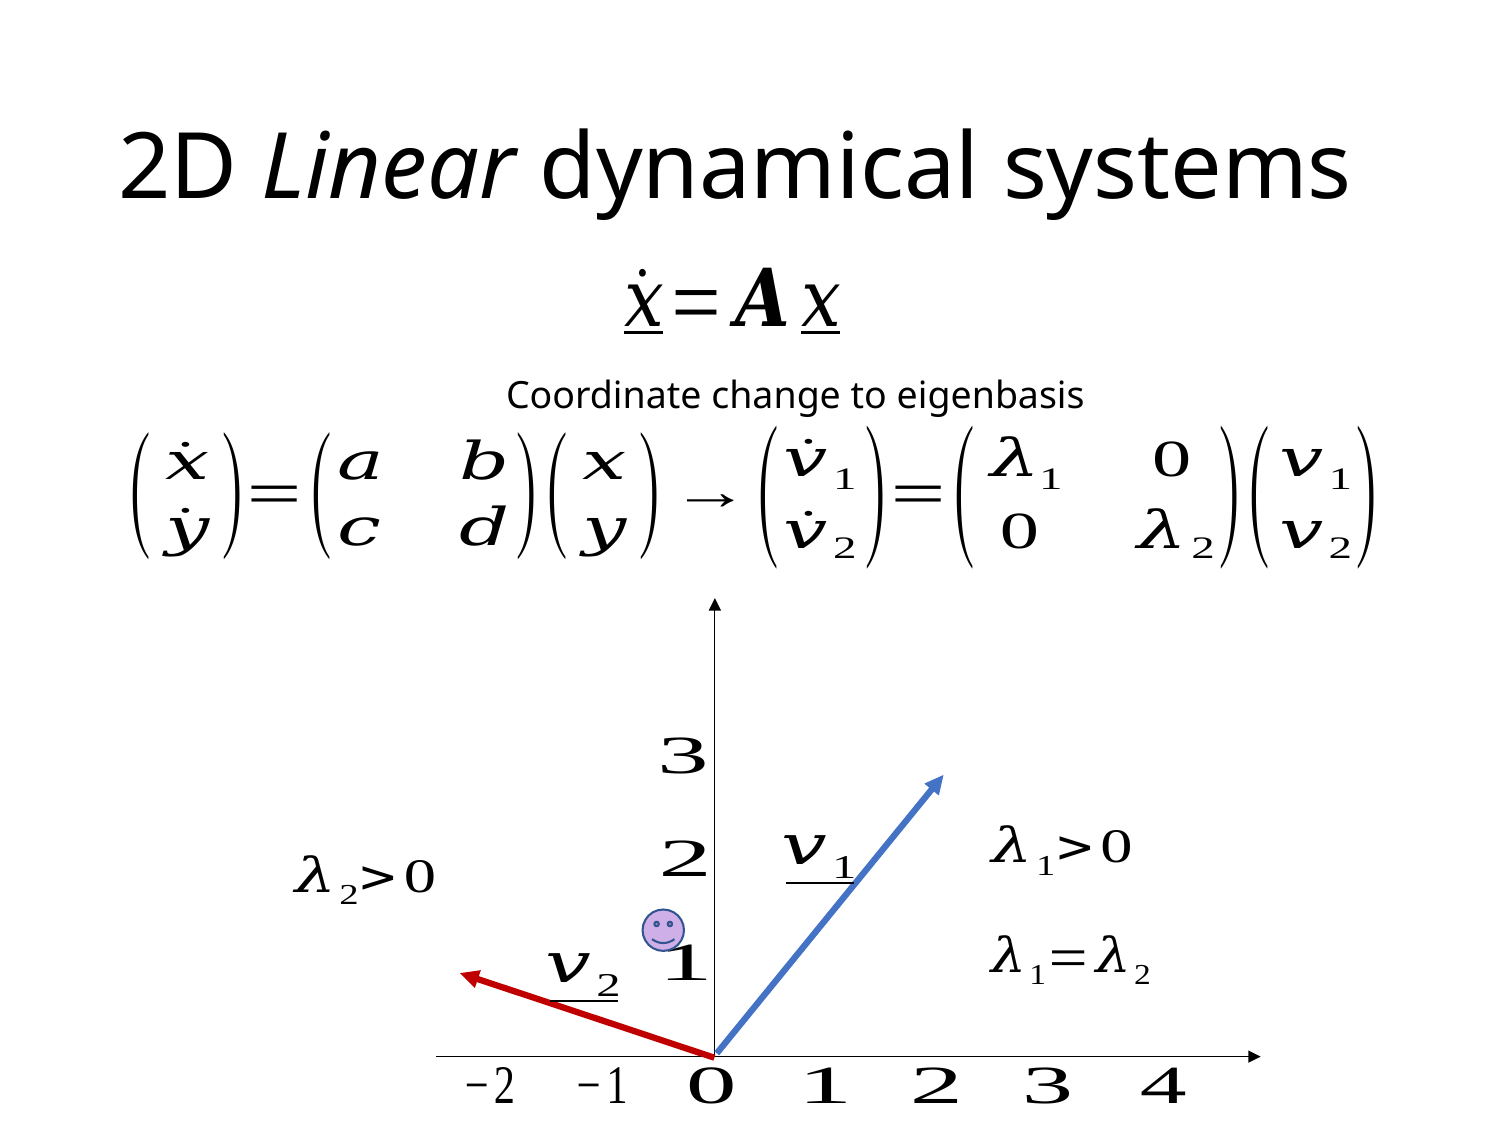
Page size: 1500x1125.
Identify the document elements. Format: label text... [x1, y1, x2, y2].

text_box [641, 908, 686, 952]
title 2D Linear dynamical systems [103, 59, 1397, 278]
text_box Coordinate change to eigenbasis [491, 363, 1197, 424]
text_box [716, 775, 944, 1054]
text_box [460, 973, 715, 1058]
